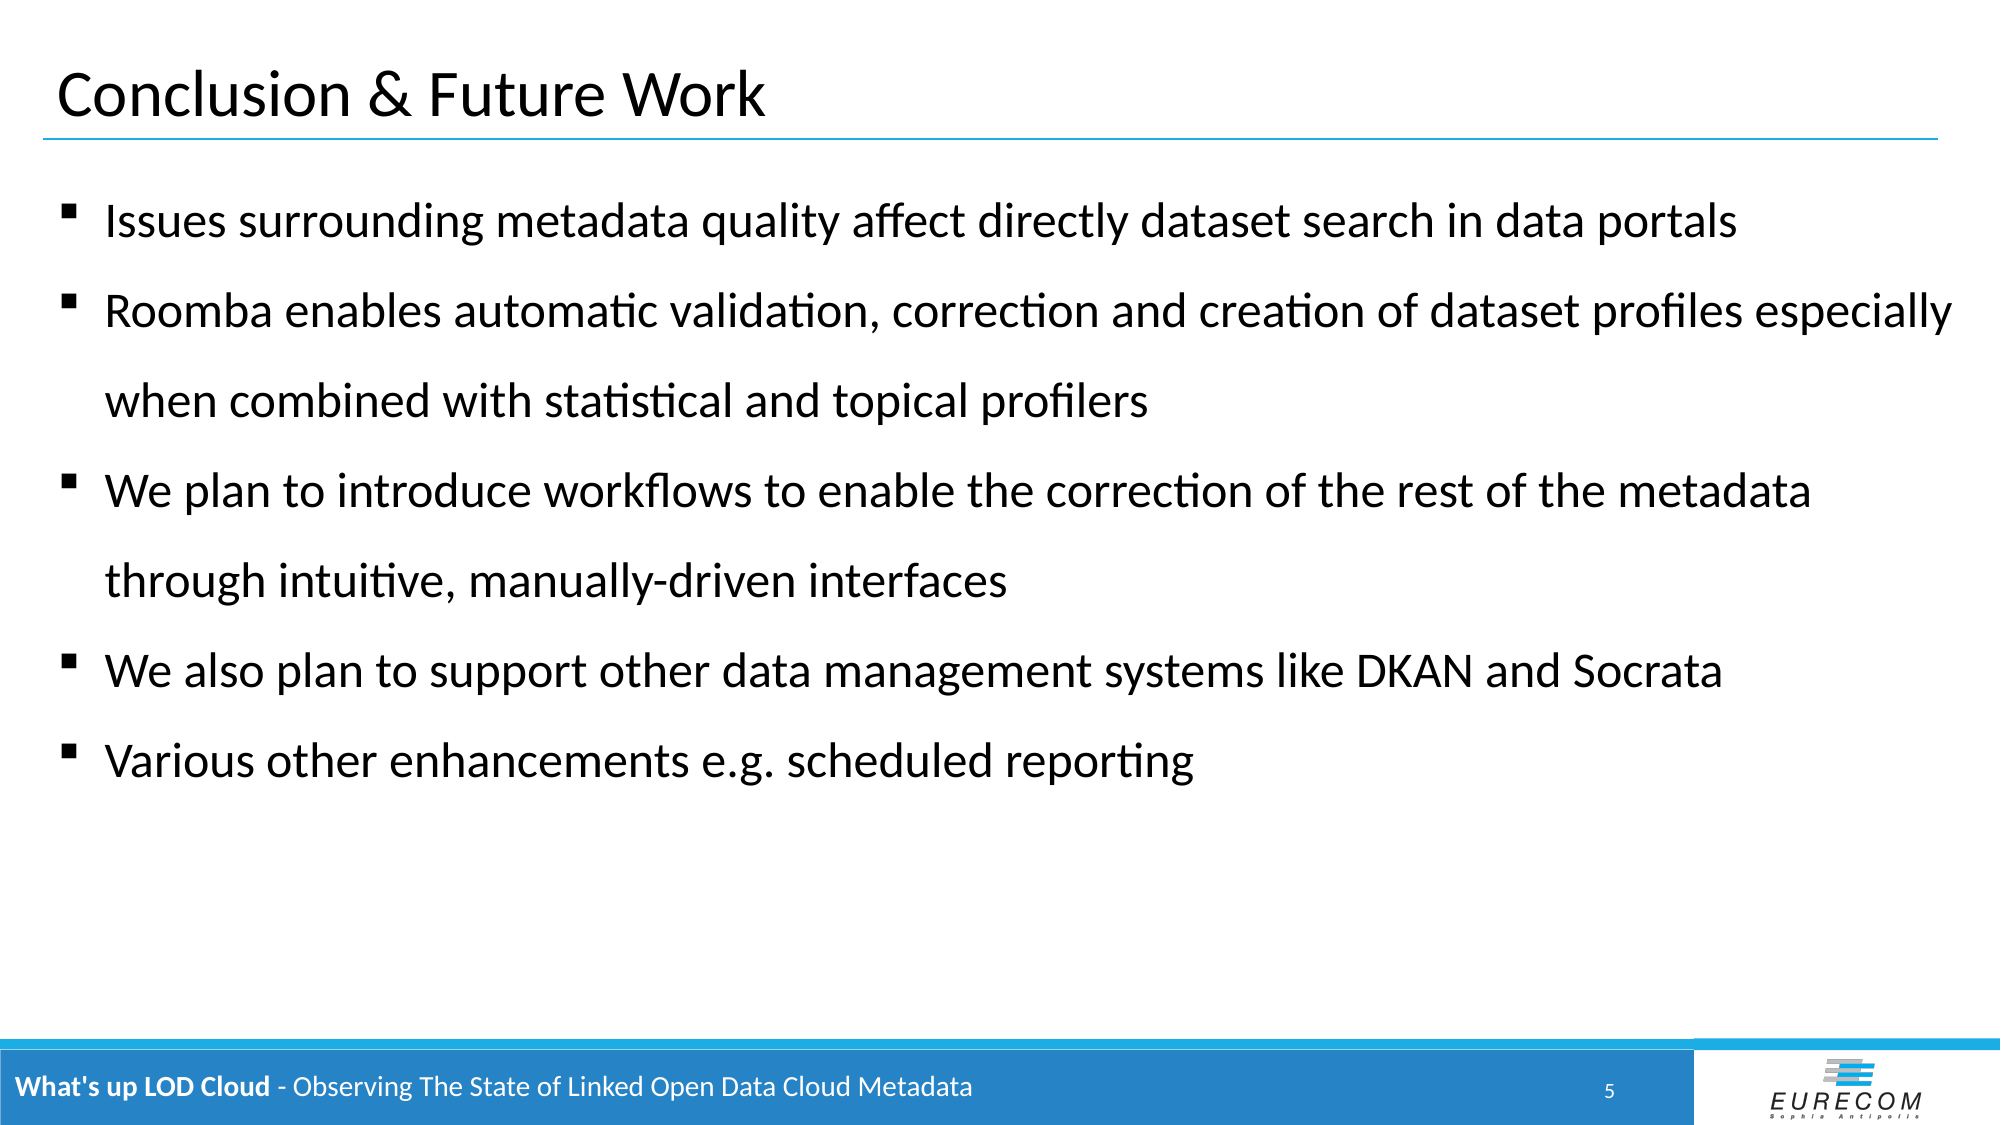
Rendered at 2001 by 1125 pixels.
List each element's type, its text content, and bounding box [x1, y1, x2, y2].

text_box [42, 42, 1939, 140]
text_box Issues surrounding metadata quality affect directly dataset search in data portals Roomba enables automatic validation, correction and creation of dataset profiles especially when combined with statistical and topical profilers We plan to introduce workflows to enable the correction of the rest of the metadata through intuitive, manually-driven interfaces We also plan to support other data management systems like DKAN and Socrata Various other enhancements e.g. scheduled reporting [42, 150, 2000, 885]
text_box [0, 1036, 2000, 1125]
